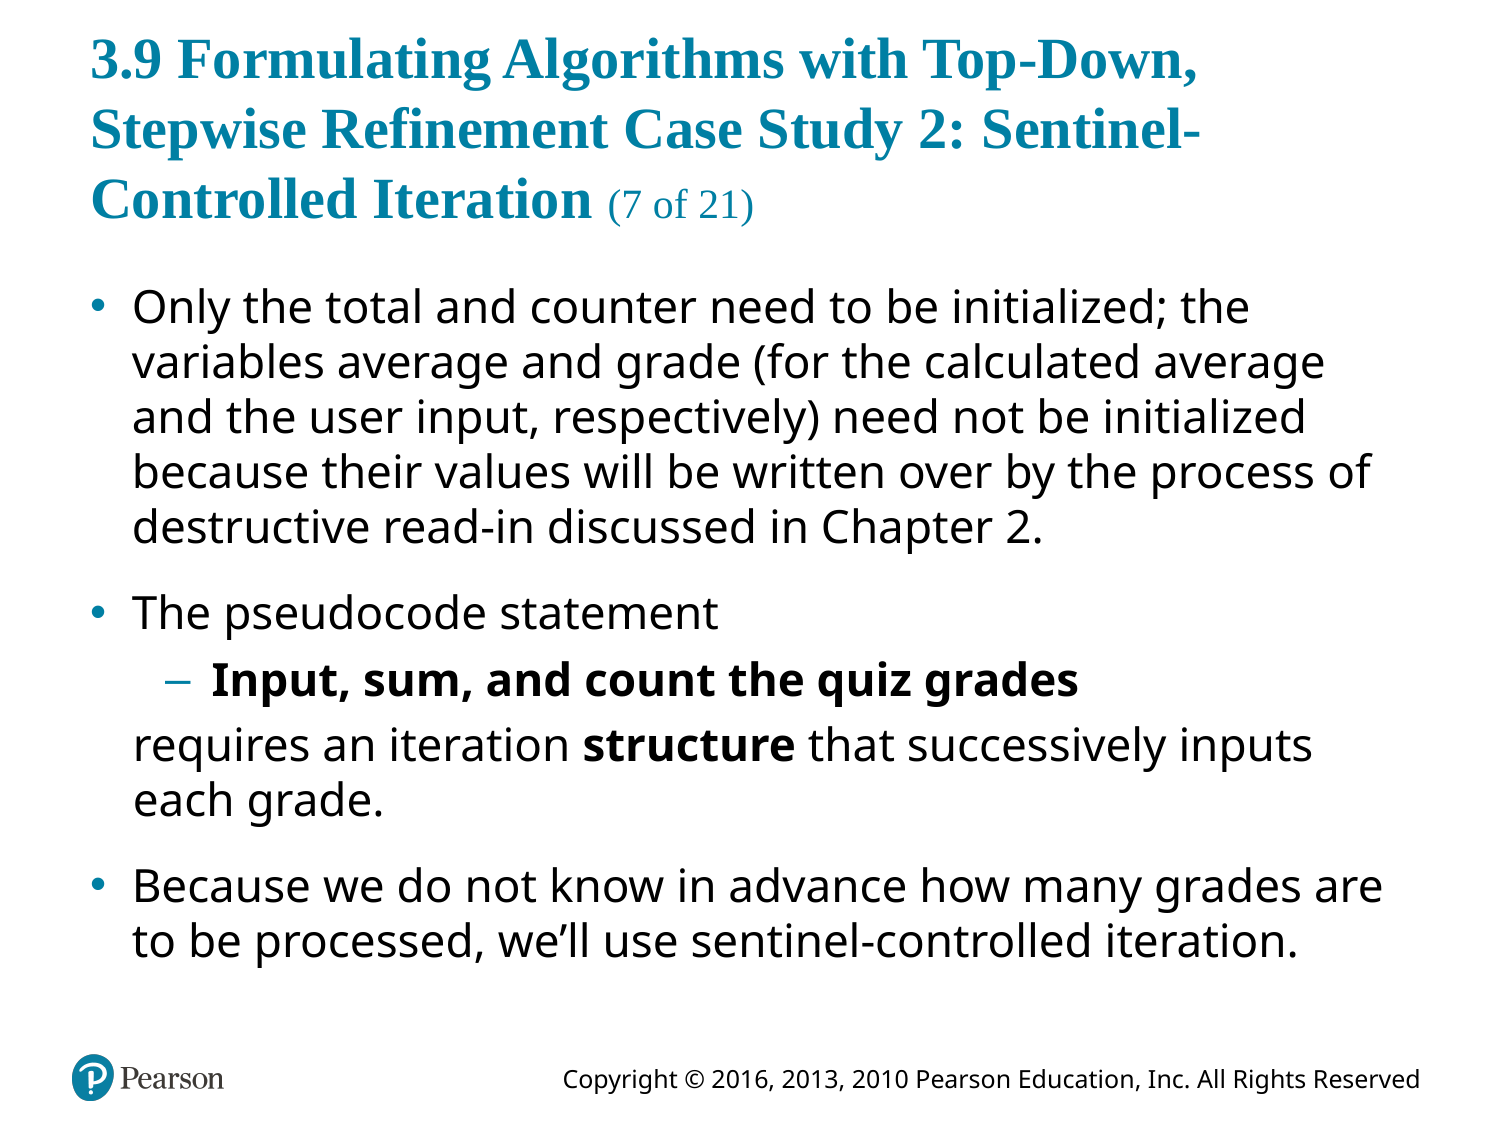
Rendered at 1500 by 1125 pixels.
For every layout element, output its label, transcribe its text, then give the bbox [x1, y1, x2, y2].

picture [72, 1087, 83, 1101]
title 3.9 Formulating Algorithms with Top-Down, Stepwise Refinement Case Study 2: Sentinel-Controlled Iteration (7 of 21) [75, 35, 1425, 216]
list Only the total and counter need to be initialized; the variables average and grade (for the calculated average and the user input, respectively) need not be initialized because their values will be written over by the process of destructive read-in discussed in Chapter 2. The pseudocode statement Input, sum, and count the quiz grades requires an iteration structure that successively inputs each grade. Because we do not know in advance how many grades are to be processed, we’ll use sentinel-controlled iteration. [75, 262, 1425, 982]
picture [80, 1063, 106, 1088]
picture [98, 1054, 224, 1101]
picture [72, 1054, 88, 1070]
